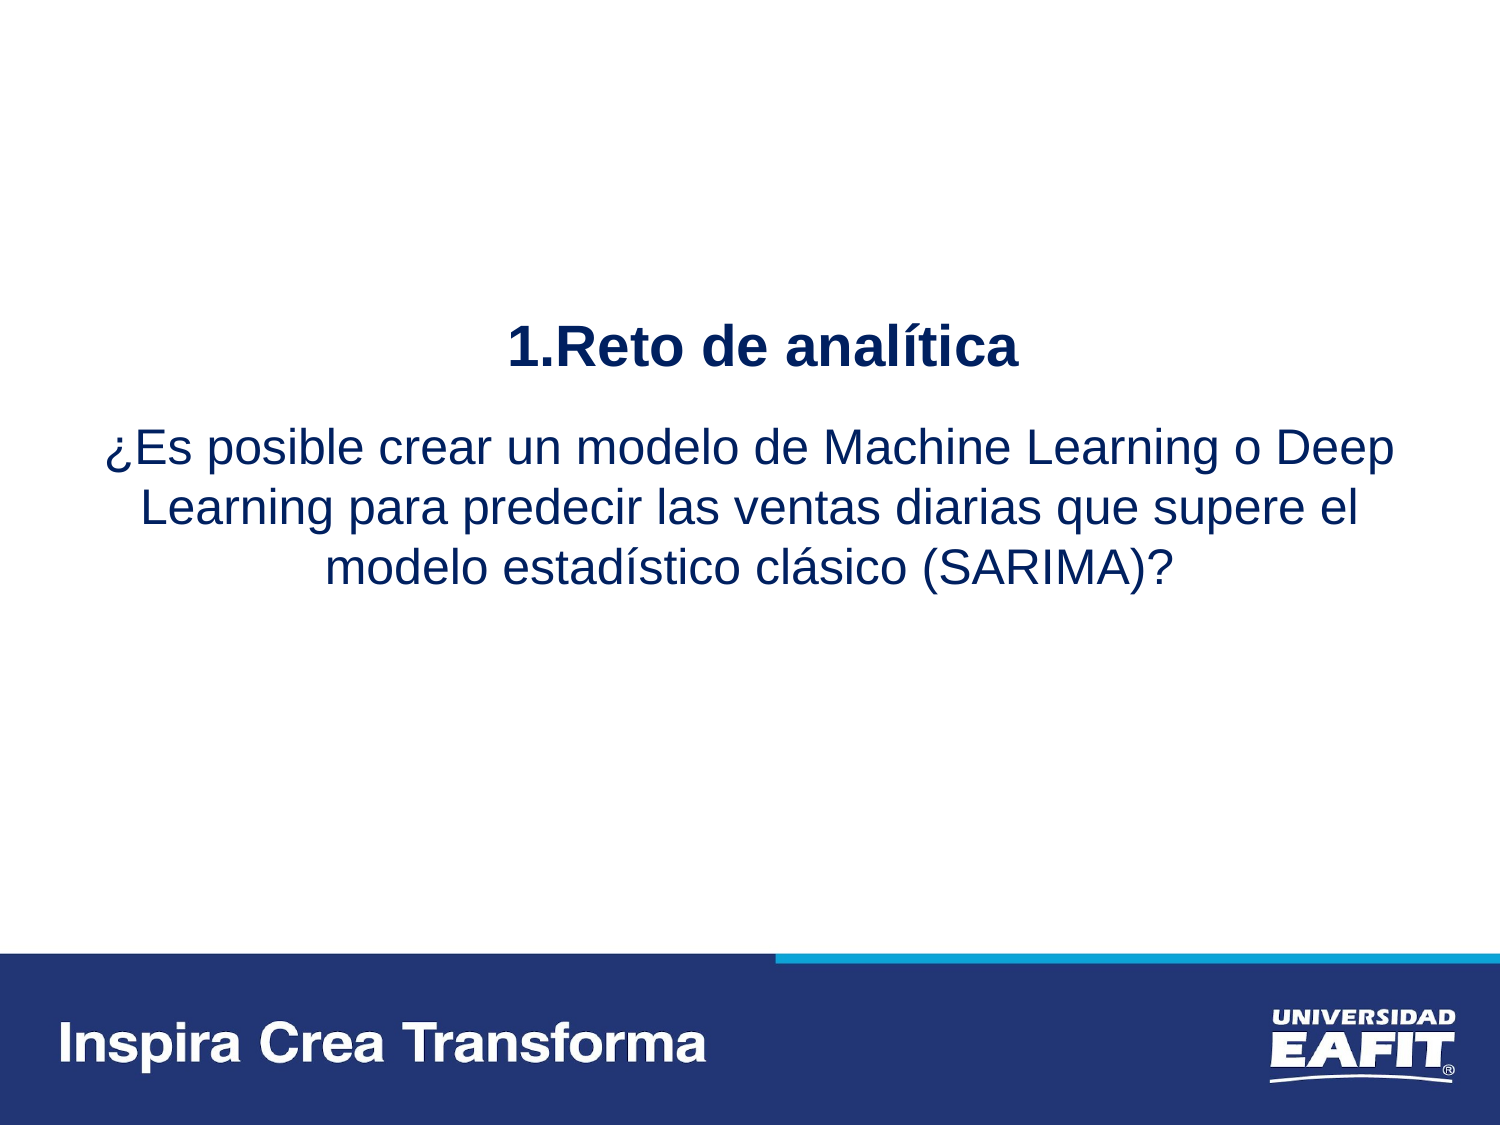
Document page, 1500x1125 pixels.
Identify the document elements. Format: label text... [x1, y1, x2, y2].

picture [0, 0, 1500, 1125]
text_box 1.Reto de analítica [491, 300, 1148, 386]
text_box ¿Es posible crear un modelo de Machine Learning o Deep Learning para predecir las ventas diarias que supere el modelo estadístico clásico (SARIMA)? [86, 407, 1413, 603]
